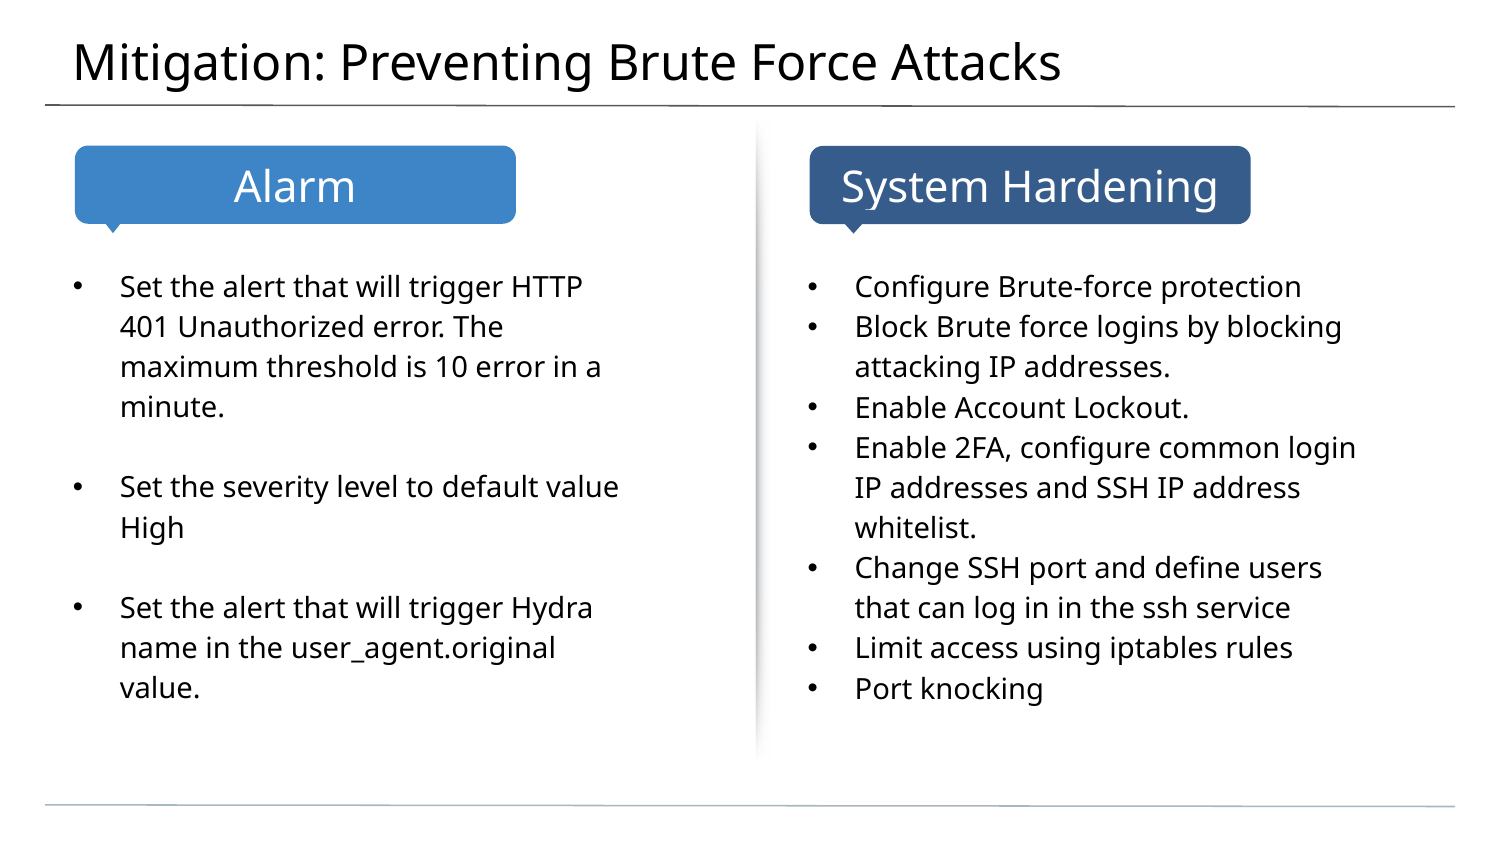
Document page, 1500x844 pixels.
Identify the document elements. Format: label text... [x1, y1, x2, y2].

subtitle Set the alert that will trigger HTTP 401 Unauthorized error. The maximum threshold is 10 error in a minute. Set the severity level to default value High Set the alert that will trigger Hydra name in the user_agent.original value. [0, 262, 704, 805]
subtitle Configure Brute-force protection Block Brute force logins by blocking attacking IP addresses. Enable Account Lockout. Enable 2FA, configure common login IP addresses and SSH IP address whitelist. Change SSH port and define users that can log in in the ssh service Limit access using iptables rules Port knocking [732, 263, 1438, 805]
title Mitigation: Preventing Brute Force Attacks [0, 0, 1500, 88]
picture [703, 107, 839, 782]
